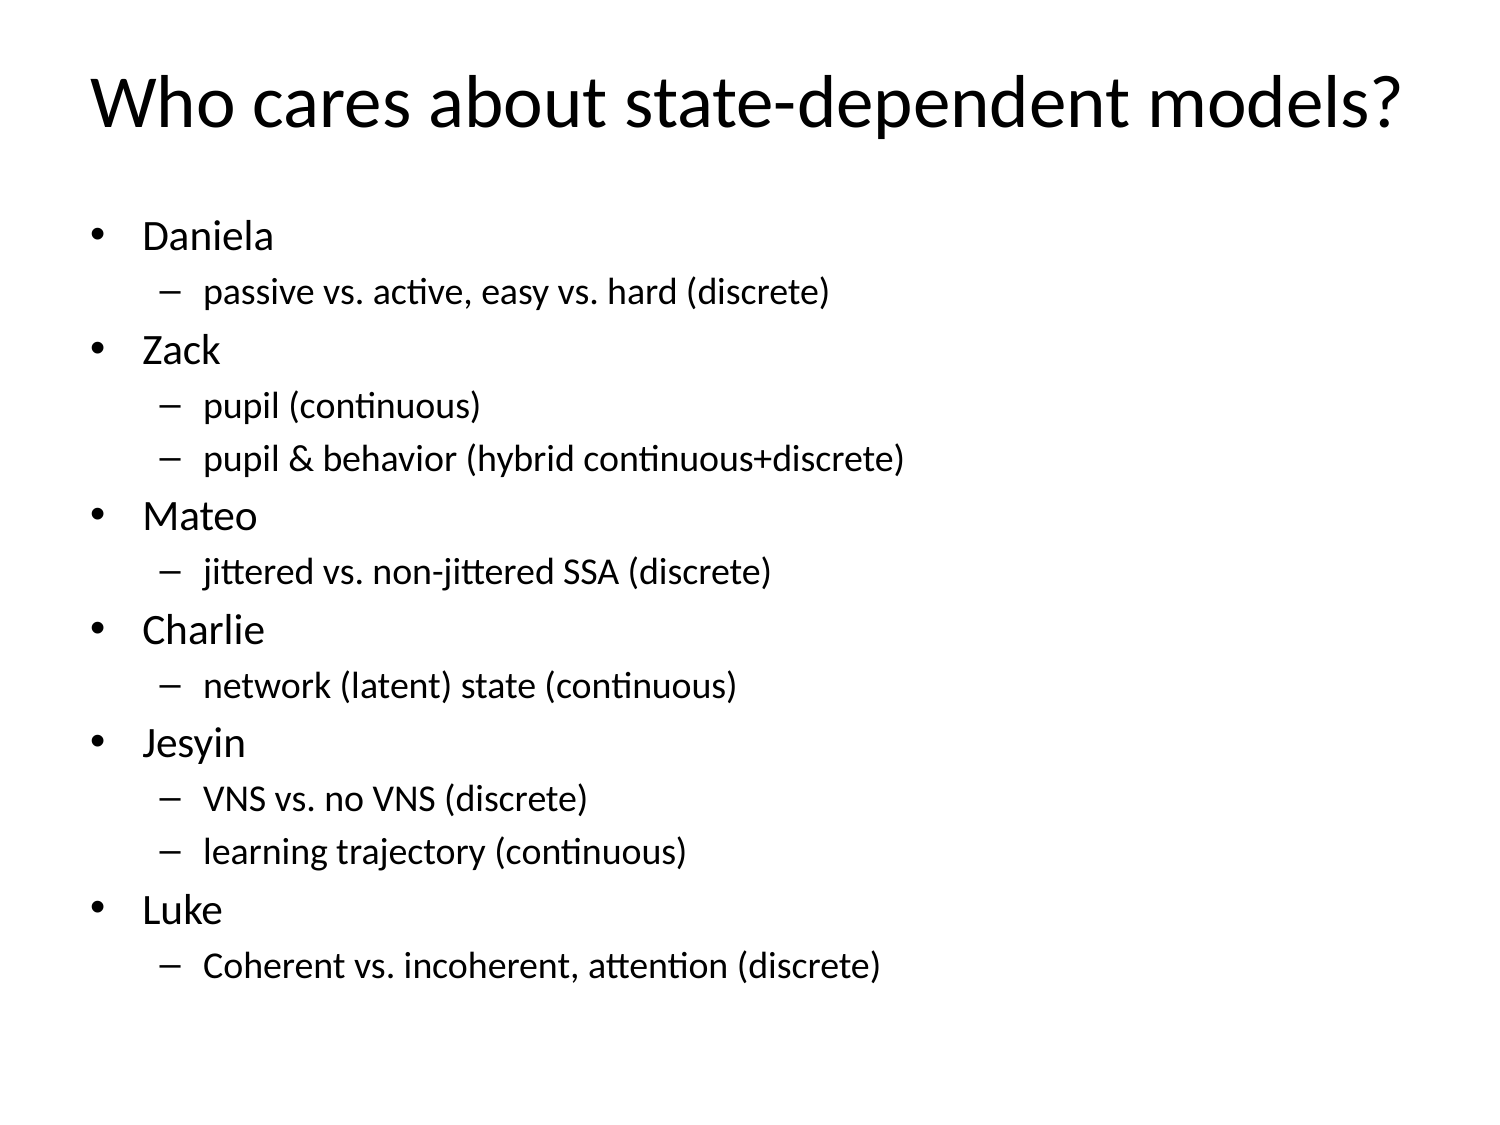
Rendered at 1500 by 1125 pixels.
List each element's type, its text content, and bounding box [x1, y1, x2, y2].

title Who cares about state-dependent models? [75, 45, 1425, 150]
list Daniela passive vs. active, easy vs. hard (discrete) Zack pupil (continuous) pupil & behavior (hybrid continuous+discrete) Mateo jittered vs. non-jittered SSA (discrete) Charlie network (latent) state (continuous) Jesyin VNS vs. no VNS (discrete) learning trajectory (continuous) Luke Coherent vs. incoherent, attention (discrete) [75, 200, 1425, 1005]
